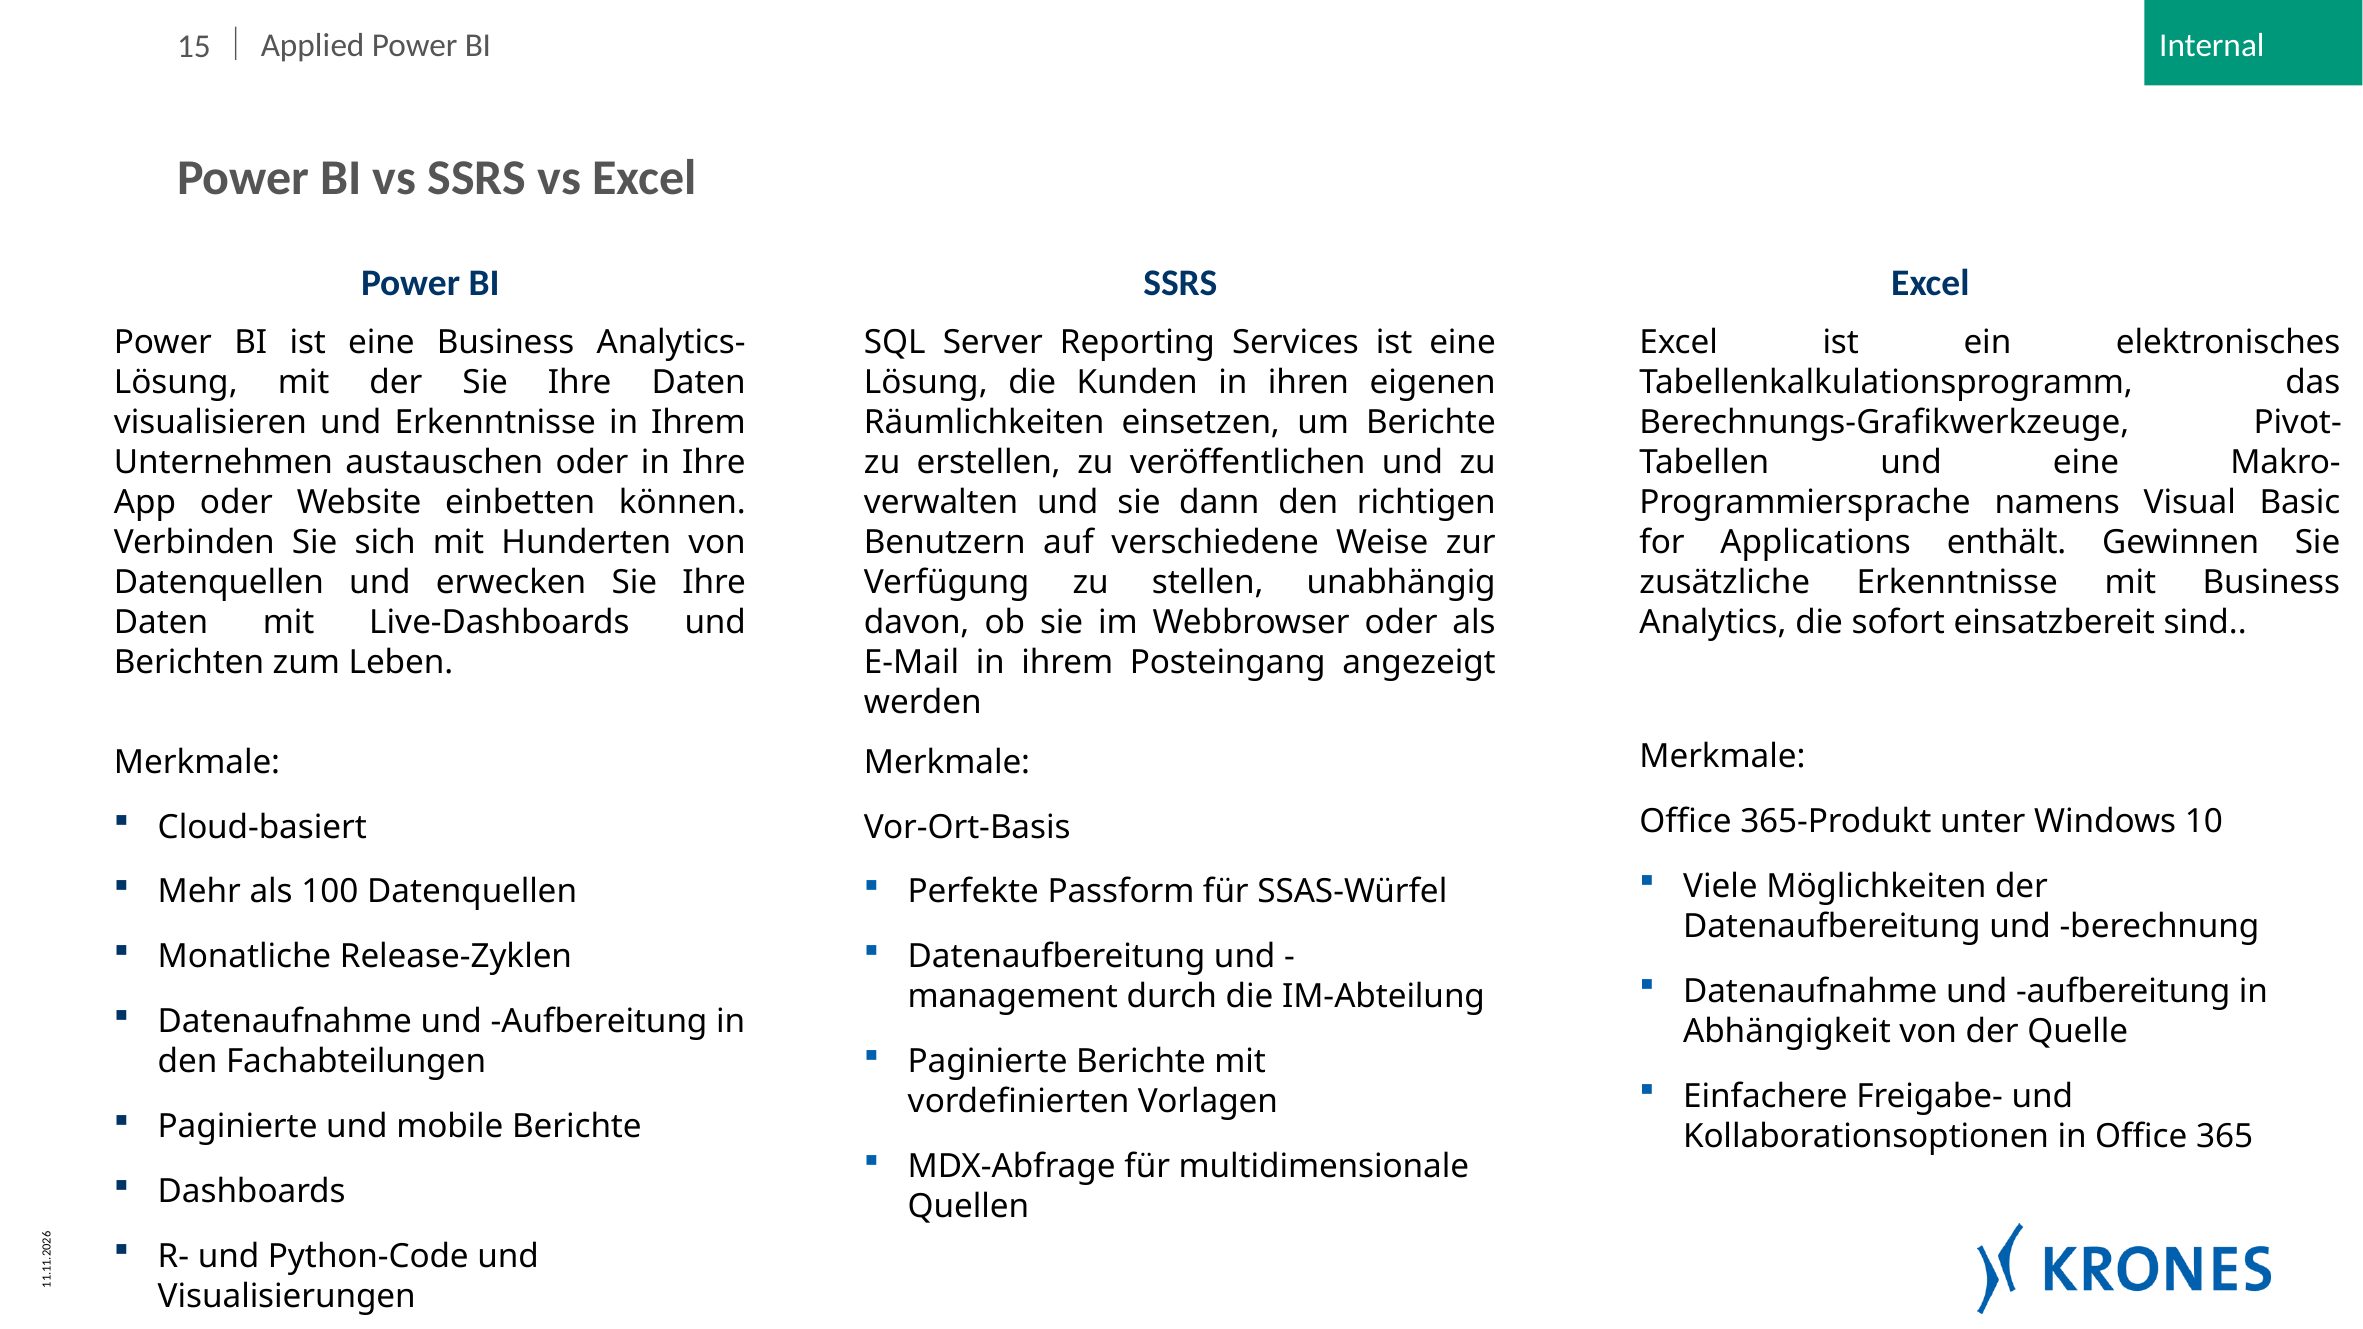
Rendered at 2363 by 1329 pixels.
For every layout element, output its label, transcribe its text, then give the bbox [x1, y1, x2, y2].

text_box Merkmale: Office 365-Produkt unter Windows 10 Viele Möglichkeiten der Datenaufbereitung und -berechnung Datenaufnahme und -aufbereitung in Abhängigkeit von der Quelle Einfachere Freigabe- und Kollaborationsoptionen in Office 365 [1618, 659, 2294, 1329]
title Power BI vs SSRS vs Excel [177, 144, 2268, 249]
text_box SQL Server Reporting Services ist eine Lösung, die Kunden in ihren eigenen Räumlichkeiten einsetzen, um Berichte zu erstellen, zu veröffentlichen und zu verwalten und sie dann den richtigen Benutzern auf verschiedene Weise zur Verfügung zu stellen, unabhängig davon, ob sie im Webbrowser oder als E-Mail in ihrem Posteingang angezeigt werden [842, 310, 1518, 664]
text_box Excel [1592, 250, 2268, 310]
text_box Power BI [92, 250, 768, 310]
text_box Excel ist ein elektronisches Tabellenkalkulationsprogramm, das Berechnungs-Grafikwerkzeuge, Pivot-Tabellen und eine Makro-Programmiersprache namens Visual Basic for Applications enthält. Gewinnen Sie zusätzliche Erkenntnisse mit Business Analytics, die sofort einsatzbereit sind.. [1618, 310, 2363, 665]
text_box Merkmale: Cloud-basiert Mehr als 100 Datenquellen Monatliche Release-Zyklen Datenaufnahme und -Aufbereitung in den Fachabteilungen Paginierte und mobile Berichte Dashboards R- und Python-Code und Visualisierungen [92, 664, 768, 984]
text_box Merkmale: Vor-Ort-Basis Perfekte Passform für SSAS-Würfel Datenaufbereitung und -management durch die IM-Abteilung Paginierte Berichte mit vordefinierten Vorlagen MDX-Abfrage für multidimensionale Quellen [842, 664, 1518, 1329]
text_box SSRS [842, 250, 1518, 310]
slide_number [27, 846, 58, 1310]
text_box Power BI ist eine Business Analytics-Lösung, mit der Sie Ihre Daten visualisieren und Erkenntnisse in Ihrem Unternehmen austauschen oder in Ihre App oder Website einbetten können. Verbinden Sie sich mit Hunderten von Datenquellen und erwecken Sie Ihre Daten mit Live-Dashboards und Berichten zum Leben. [92, 310, 768, 629]
